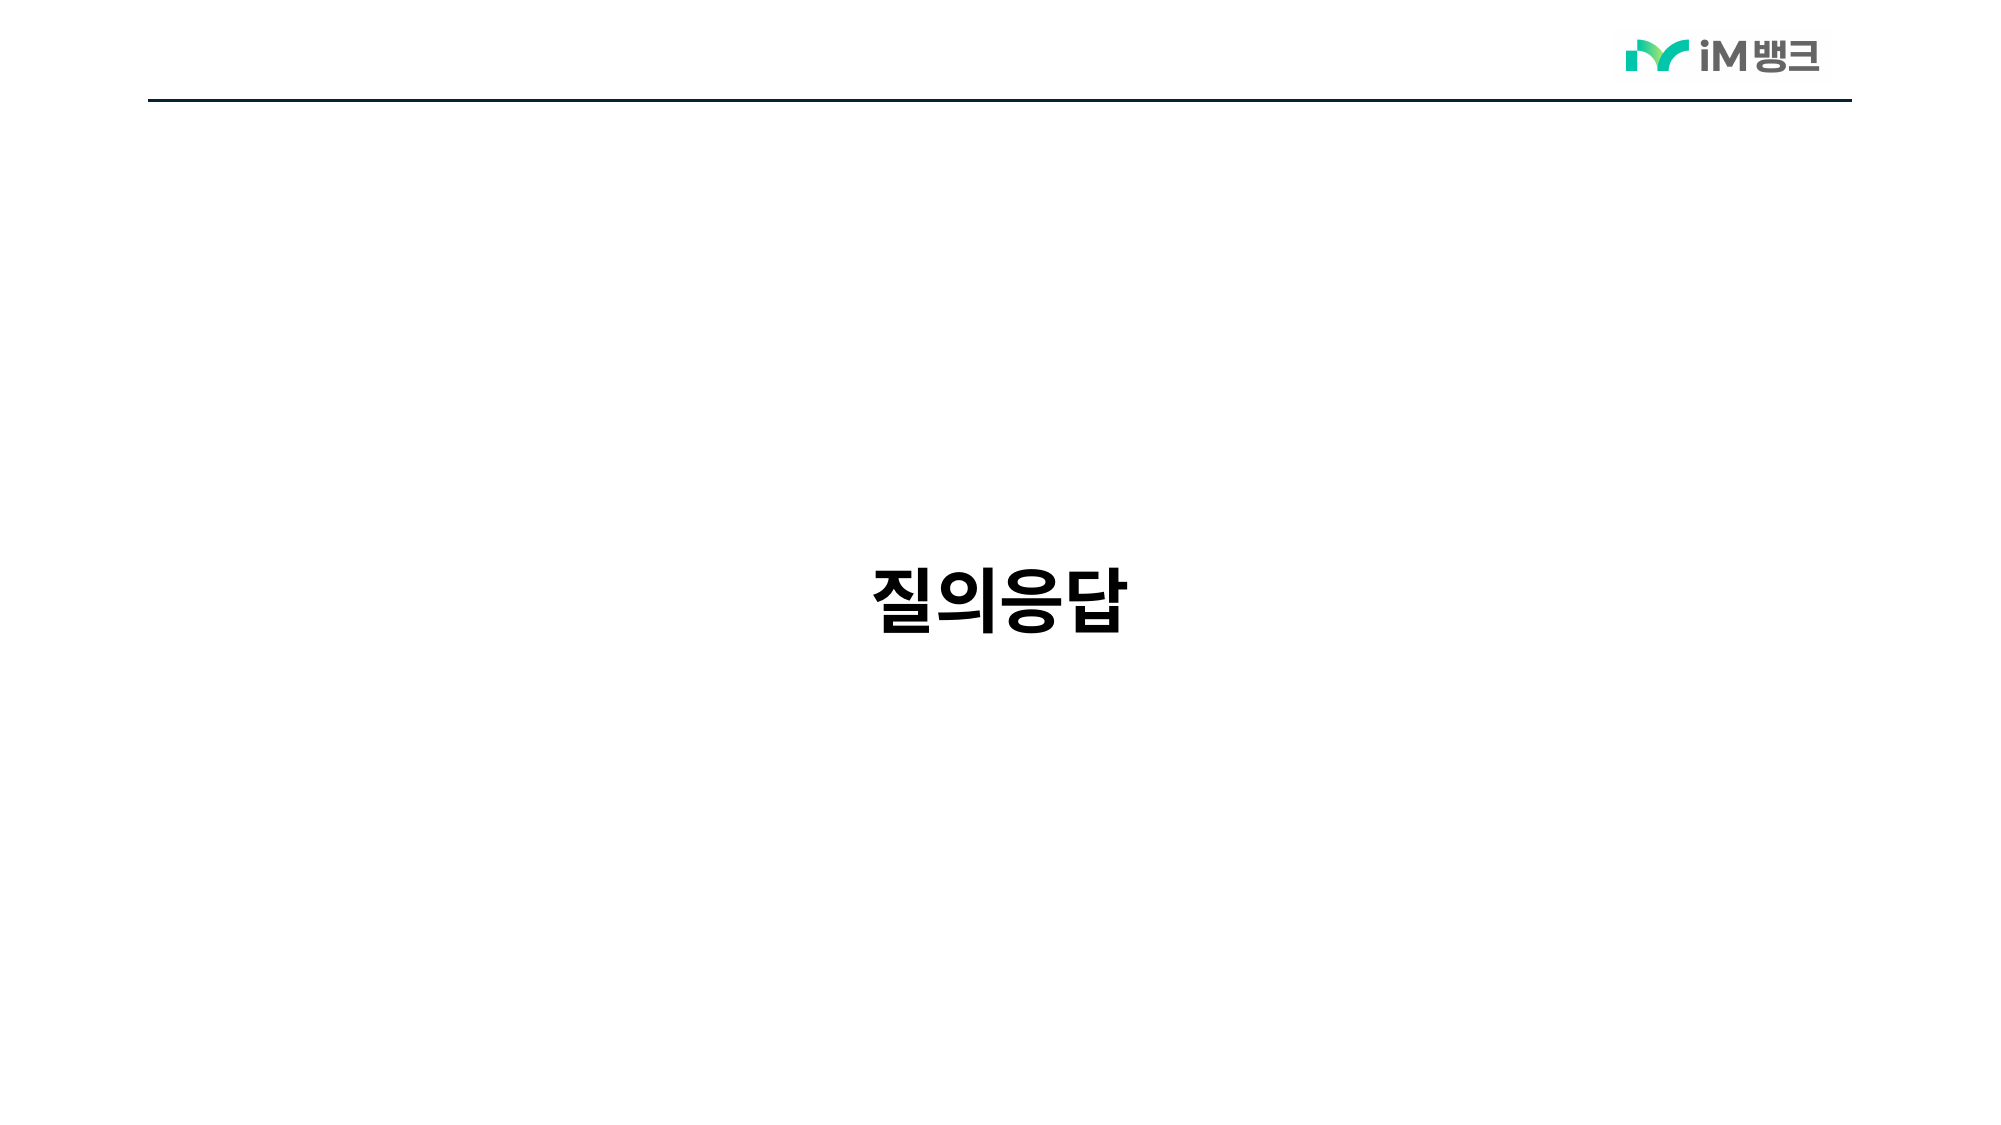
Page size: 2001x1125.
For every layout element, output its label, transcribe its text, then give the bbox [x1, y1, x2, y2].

picture [1612, 27, 1833, 84]
text_box 질의응답 [162, 147, 1838, 1051]
